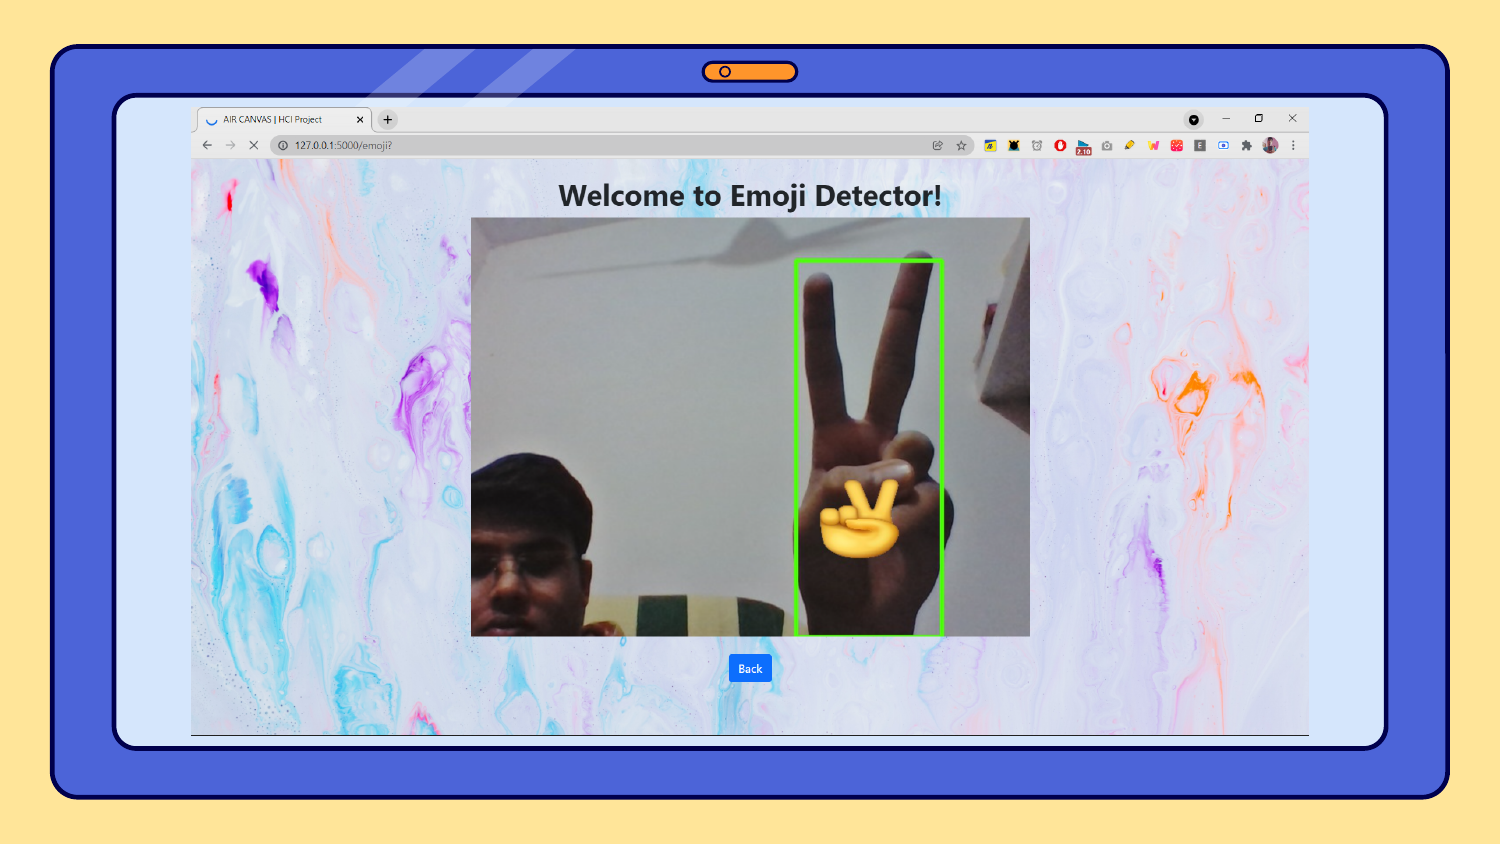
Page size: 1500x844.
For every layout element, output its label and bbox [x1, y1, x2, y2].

picture [191, 107, 1309, 737]
